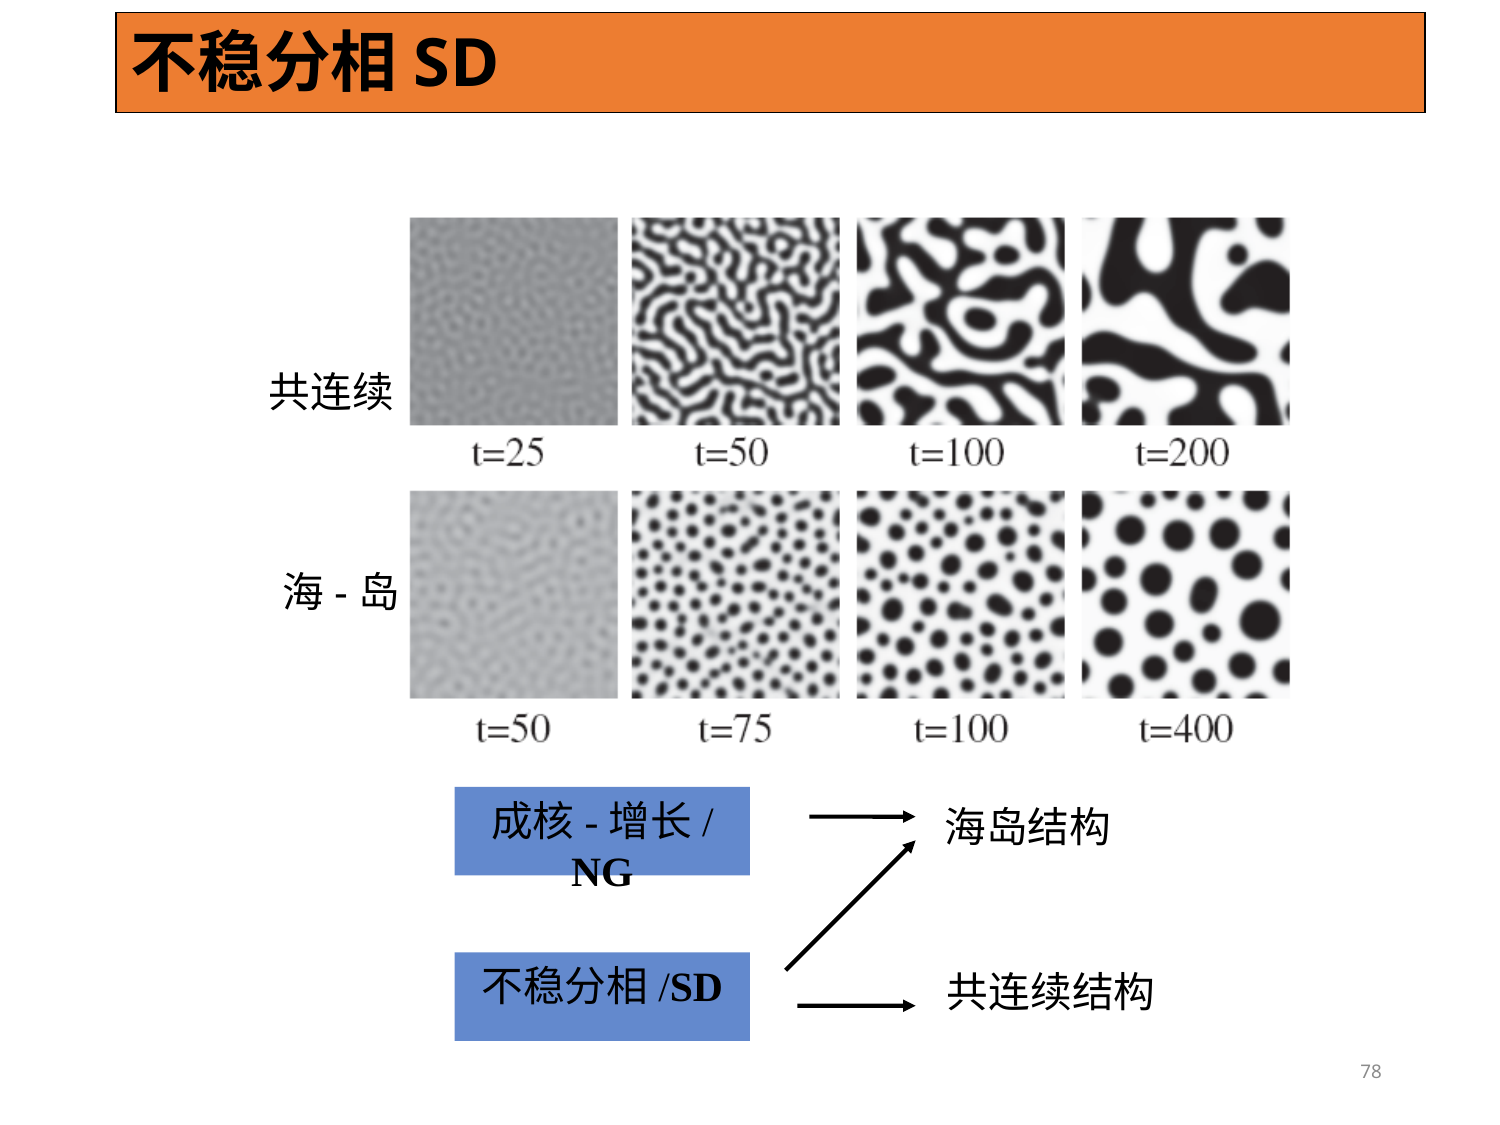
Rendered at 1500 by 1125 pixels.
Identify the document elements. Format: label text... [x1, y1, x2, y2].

text_box 海-岛 [253, 558, 404, 624]
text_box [809, 792, 1176, 840]
picture [404, 208, 1300, 753]
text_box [785, 840, 1199, 1047]
text_box 共连续 [253, 358, 404, 423]
text_box 不稳分相/SD [454, 952, 750, 1041]
slide_number 78 [1059, 1042, 1397, 1103]
text_box 成核-增长/NG [454, 786, 750, 876]
text_box 不稳分相SD [115, 12, 1425, 113]
